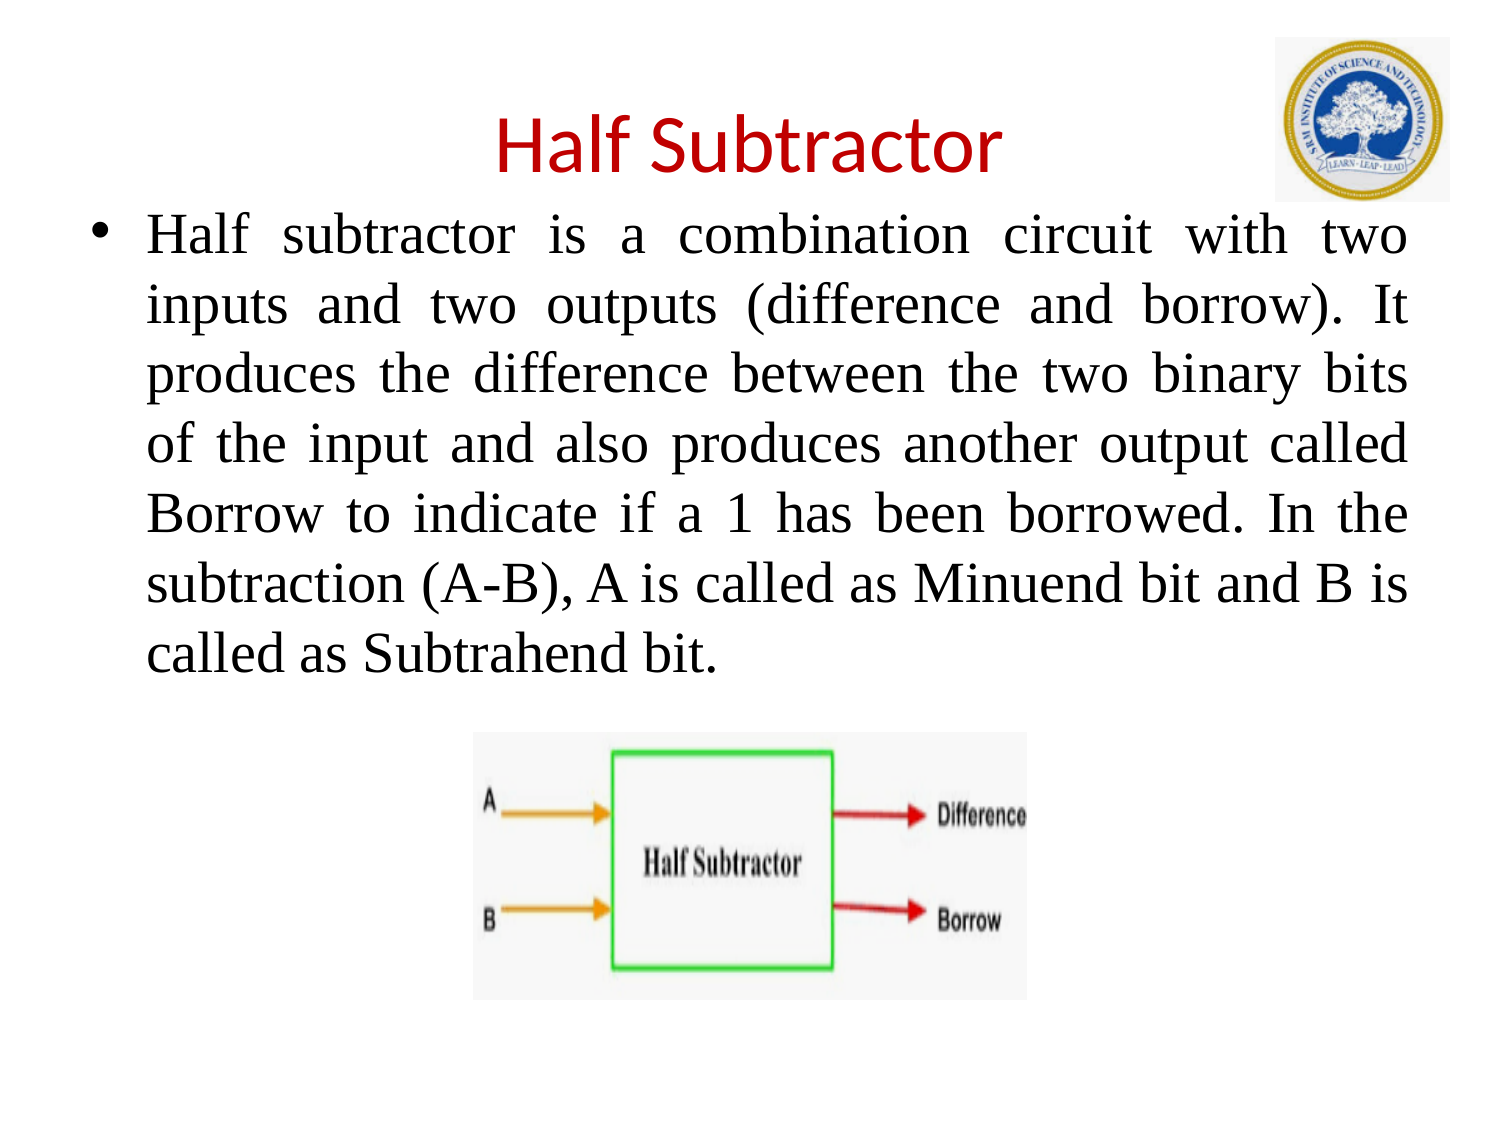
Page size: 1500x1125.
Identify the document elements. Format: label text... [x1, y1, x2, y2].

picture [473, 732, 1027, 1001]
list Half subtractor is a combination circuit with two inputs and two outputs (difference and borrow). It produces the difference between the two binary bits of the input and also produces another output called Borrow to indicate if a 1 has been borrowed. In the subtraction (A-B), A is called as Minuend bit and B is called as Subtrahend bit. [75, 187, 1425, 1075]
title Half Subtractor [75, 45, 1269, 187]
picture [1274, 37, 1451, 202]
